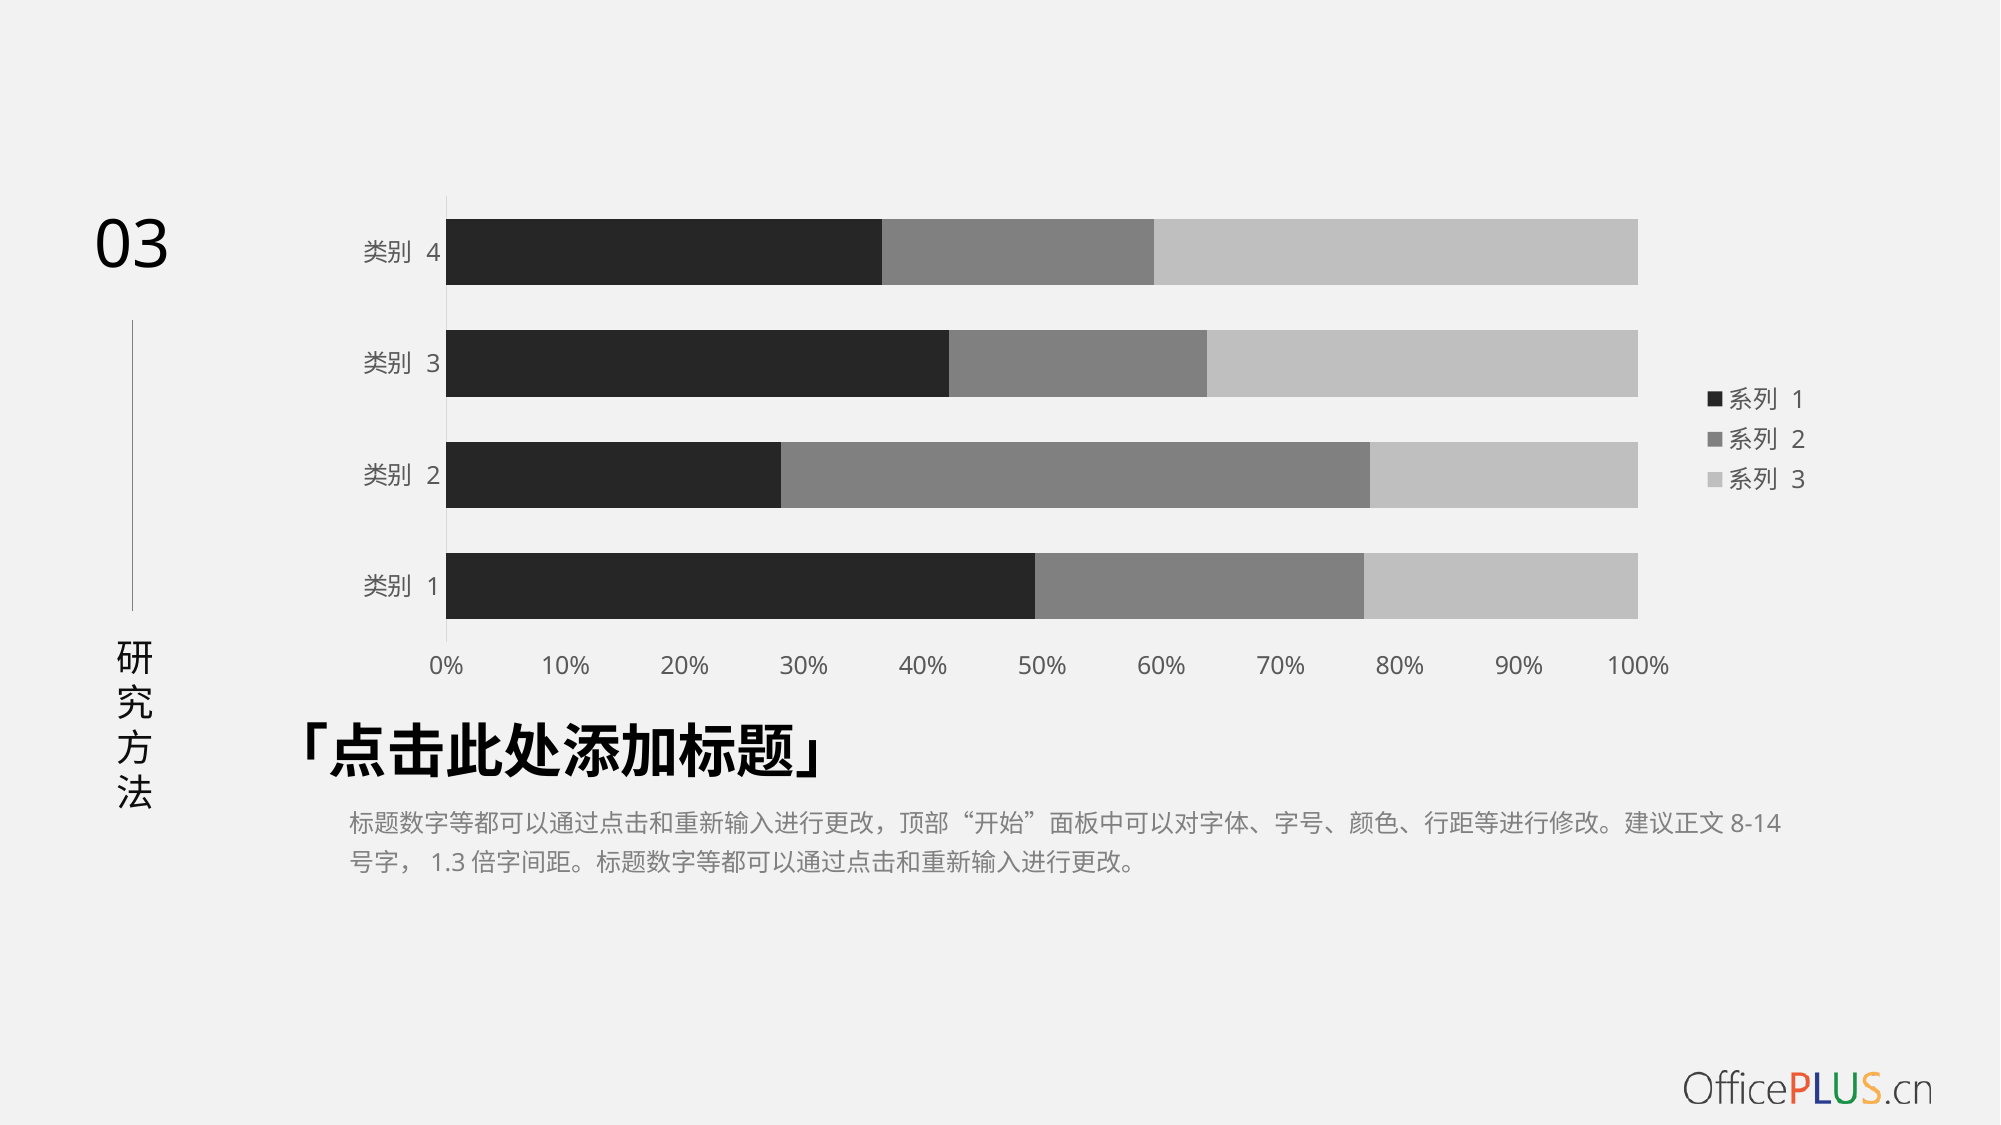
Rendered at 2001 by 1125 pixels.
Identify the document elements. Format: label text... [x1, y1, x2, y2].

picture [1684, 1070, 1931, 1104]
text_box 标题数字等都可以通过点击和重新输入进行更改，顶部“开始”面板中可以对字体、字号、颜色、行距等进行修改。建议正文8-14号字，1.3倍字间距。标题数字等都可以通过点击和重新输入进行更改。 [334, 790, 1827, 884]
text_box 「点击此处添加标题」 [256, 706, 937, 792]
text_box 研究方法 [101, 626, 164, 822]
text_box 03 [79, 193, 186, 289]
chart [333, 186, 1827, 693]
